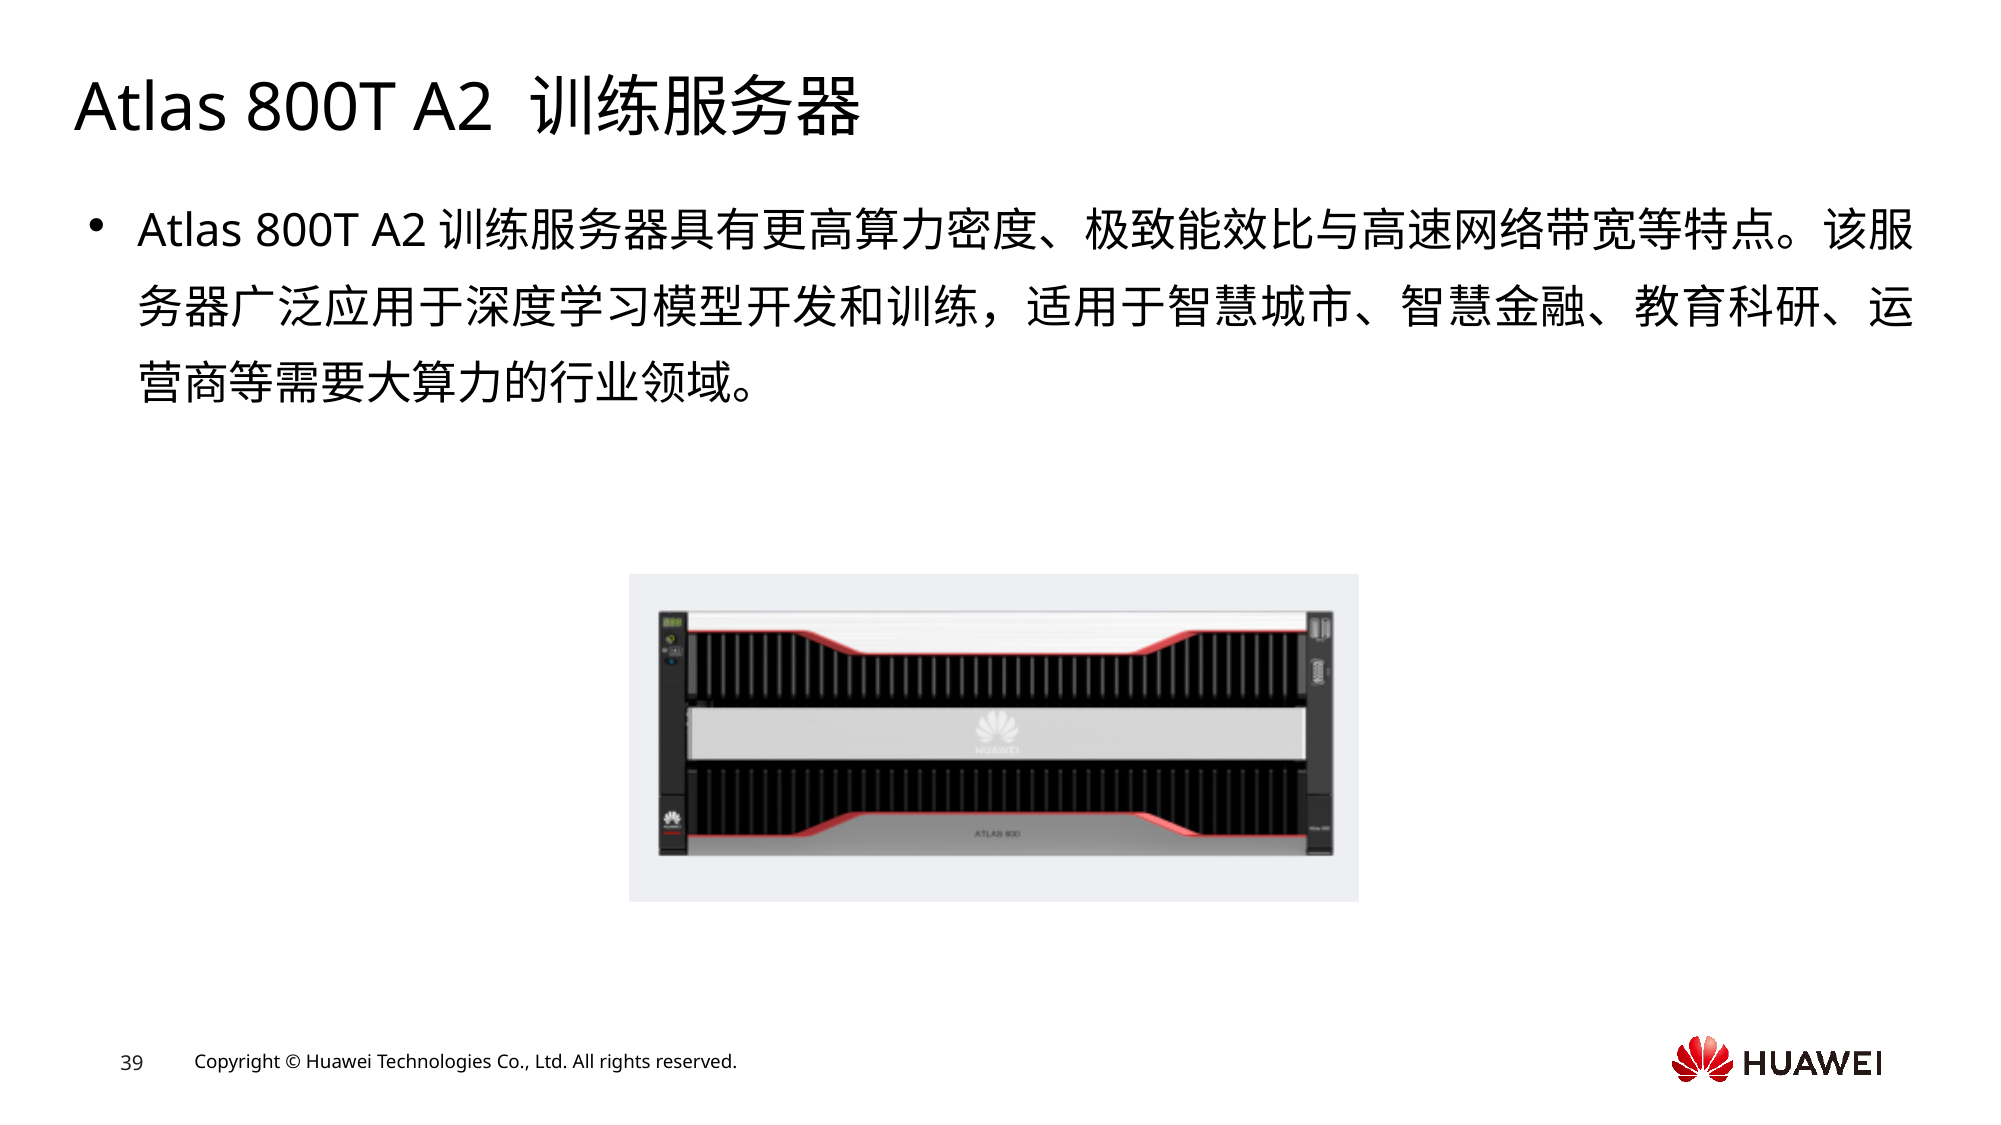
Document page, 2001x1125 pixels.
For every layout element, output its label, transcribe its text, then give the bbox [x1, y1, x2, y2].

picture [629, 574, 1359, 902]
picture [1672, 1036, 1881, 1082]
list Atlas 800T A2训练服务器具有更高算力密度、极致能效比与高速网络带宽等特点。该服务器广泛应用于深度学习模型开发和训练，适用于智慧城市、智慧金融、教育科研、运营商等需要大算力的行业领域。 [74, 171, 1928, 973]
title Atlas 800T A2 训练服务器 [74, 73, 1928, 154]
